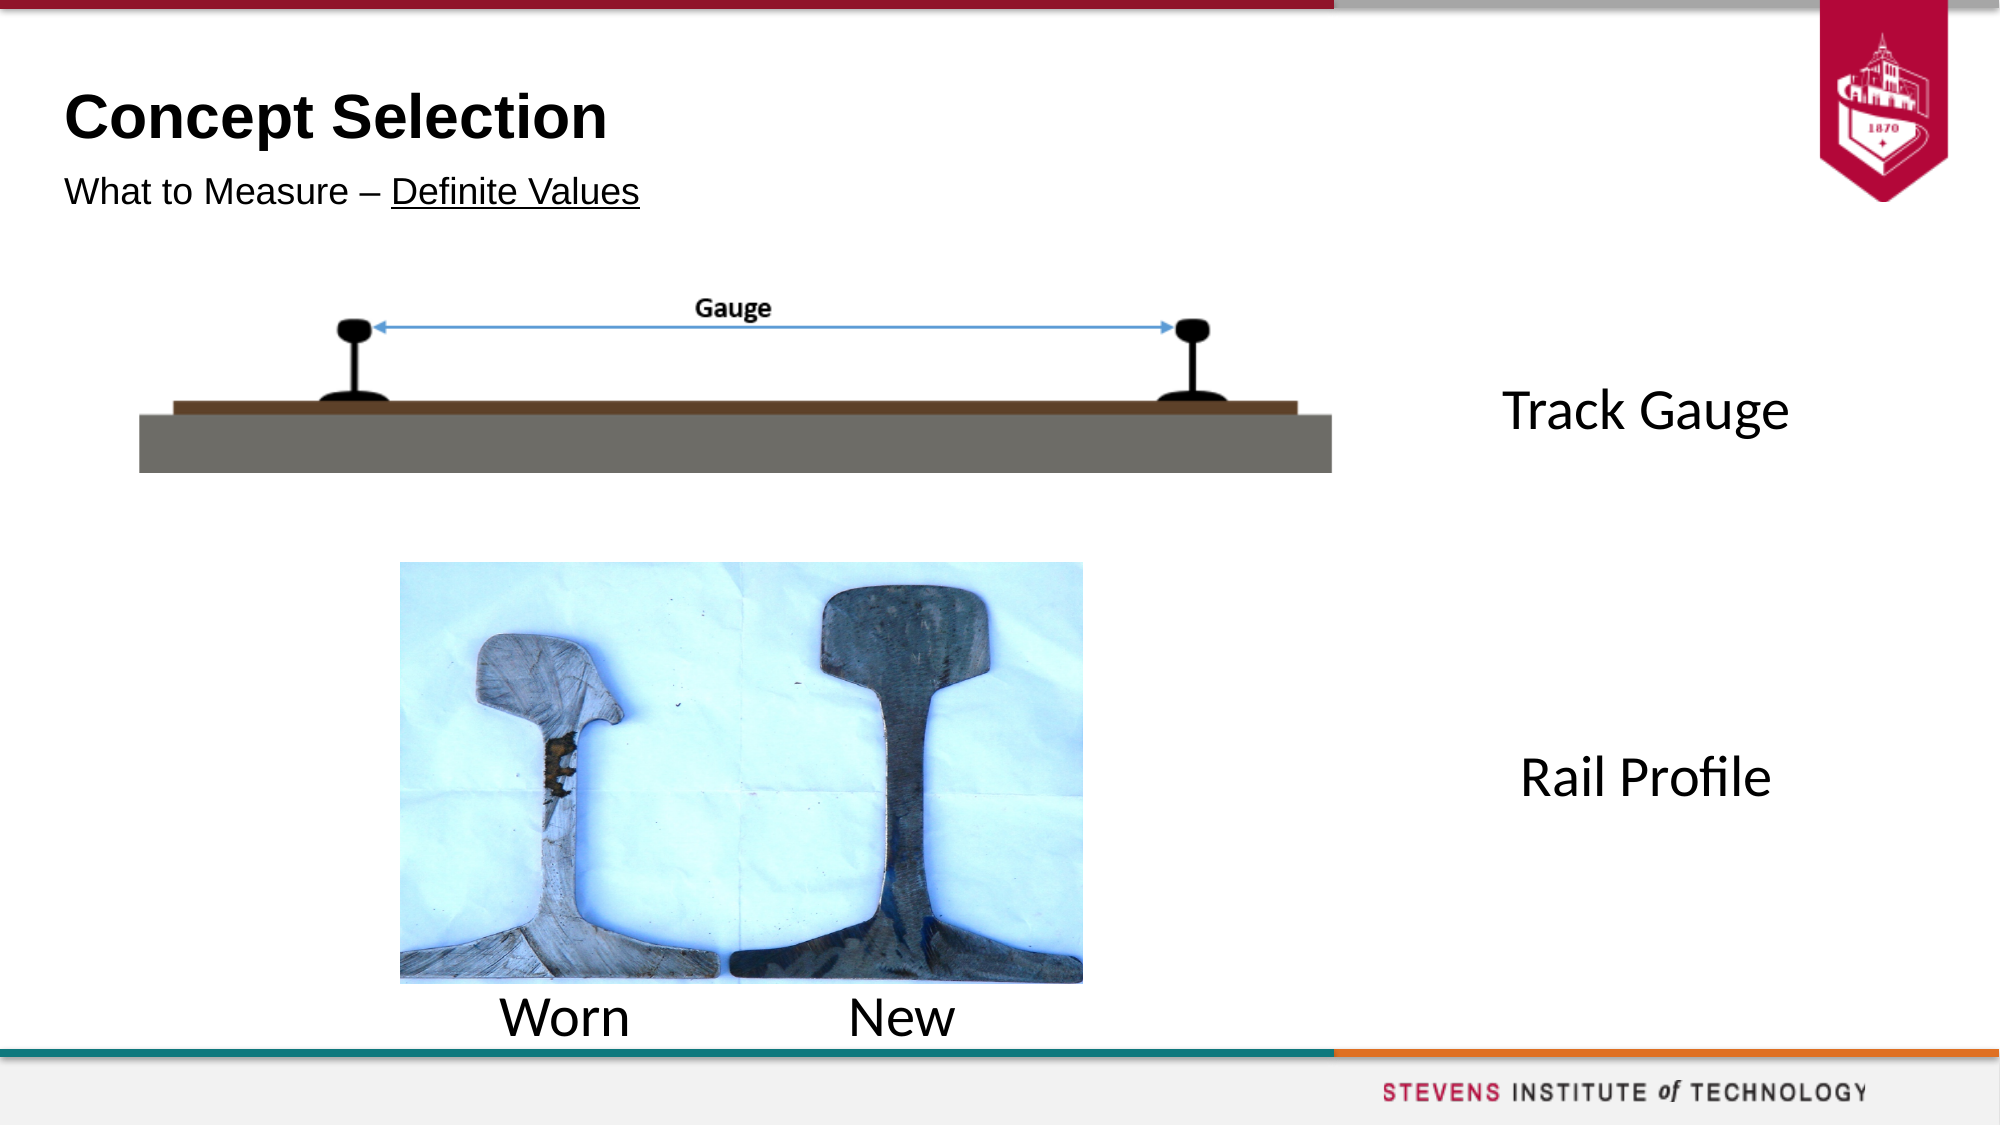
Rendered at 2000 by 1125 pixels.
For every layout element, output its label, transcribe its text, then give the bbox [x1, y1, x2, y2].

text_box Track Gauge [1474, 363, 1819, 449]
picture [399, 562, 1084, 985]
text_box Worn [393, 970, 730, 1056]
list What to Measure – Definite Values [49, 160, 1951, 228]
text_box Rail Profile [1474, 730, 1819, 816]
title Concept Selection [49, 68, 1647, 157]
picture [108, 254, 1375, 473]
text_box New [730, 993, 1075, 1056]
